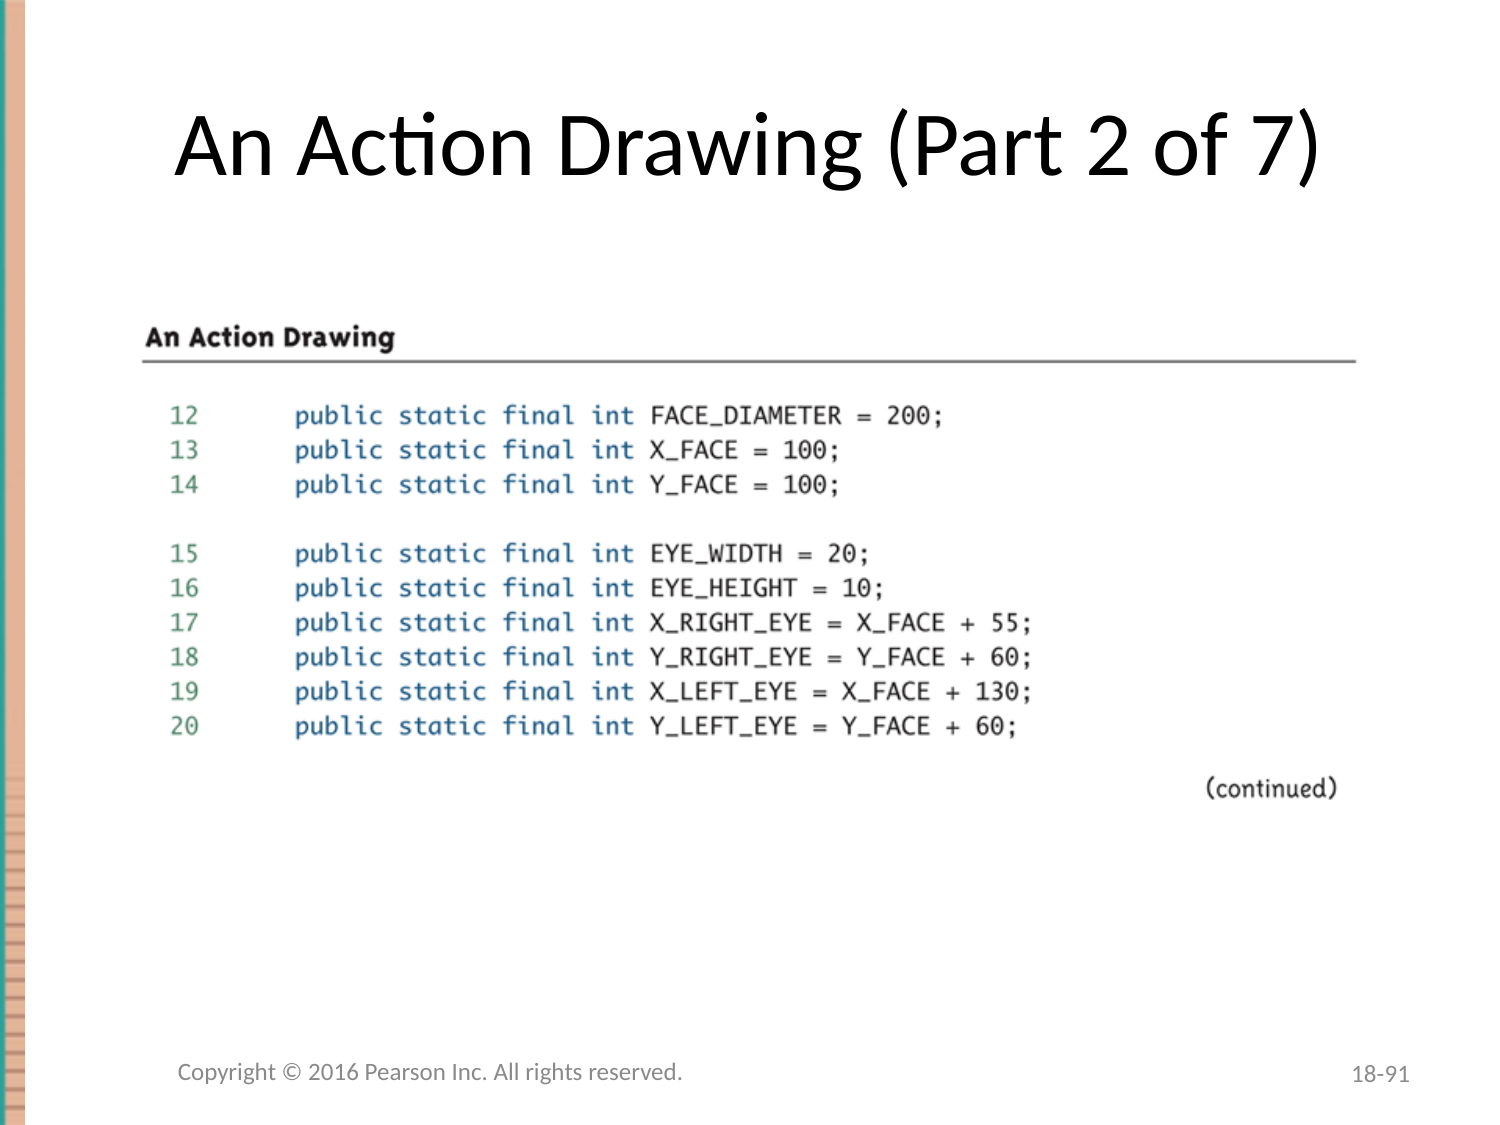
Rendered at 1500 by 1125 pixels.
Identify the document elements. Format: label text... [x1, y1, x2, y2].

title An Action Drawing (Part 2 of 7) [75, 45, 1425, 233]
slide_number 18-91 [1074, 1042, 1425, 1103]
picture [0, 0, 25, 1125]
picture [110, 310, 1390, 815]
footer Copyright © 2016 Pearson Inc. All rights reserved. [75, 1040, 788, 1100]
